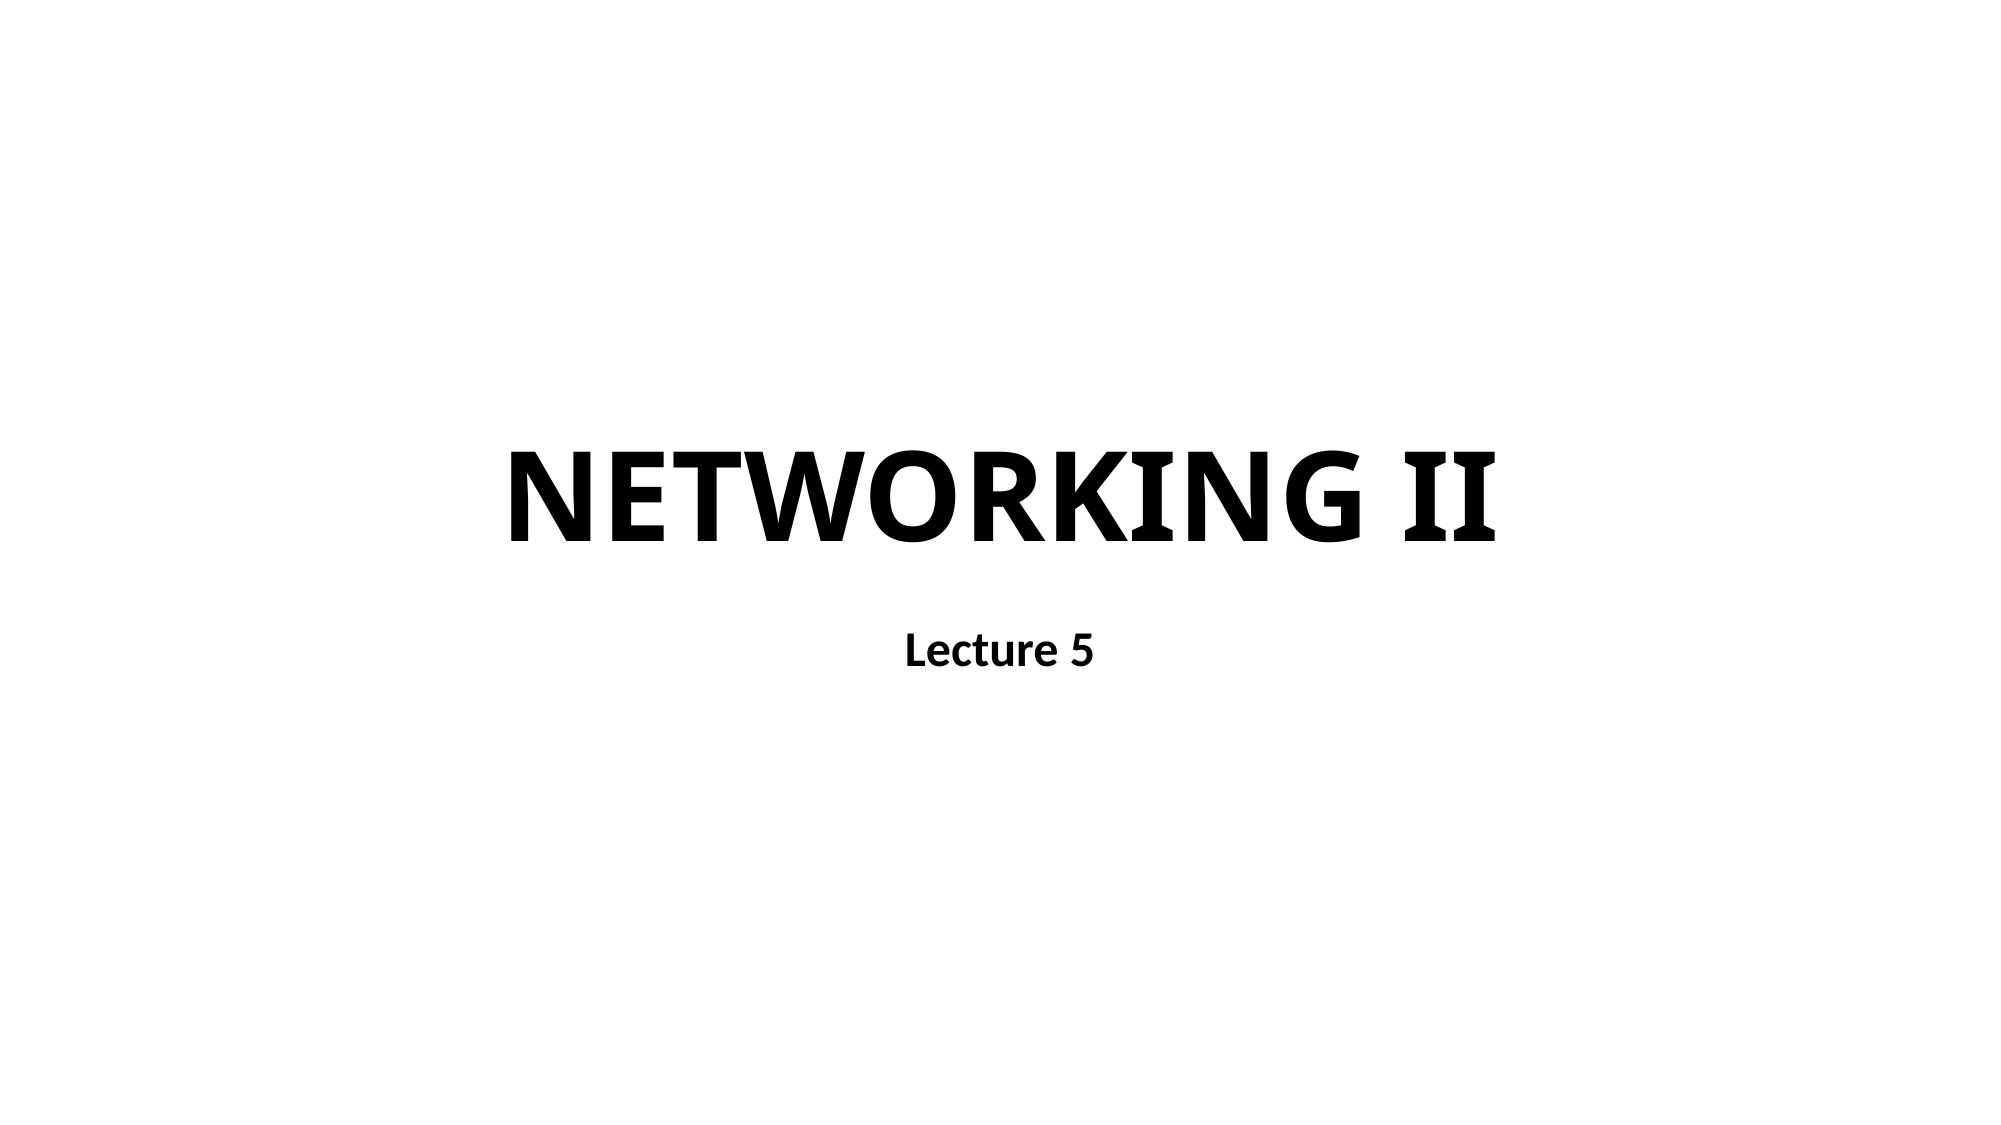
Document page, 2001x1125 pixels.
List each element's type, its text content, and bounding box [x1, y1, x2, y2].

subtitle Lecture 5 [249, 615, 1750, 742]
title NETWORKING II [249, 184, 1750, 576]
